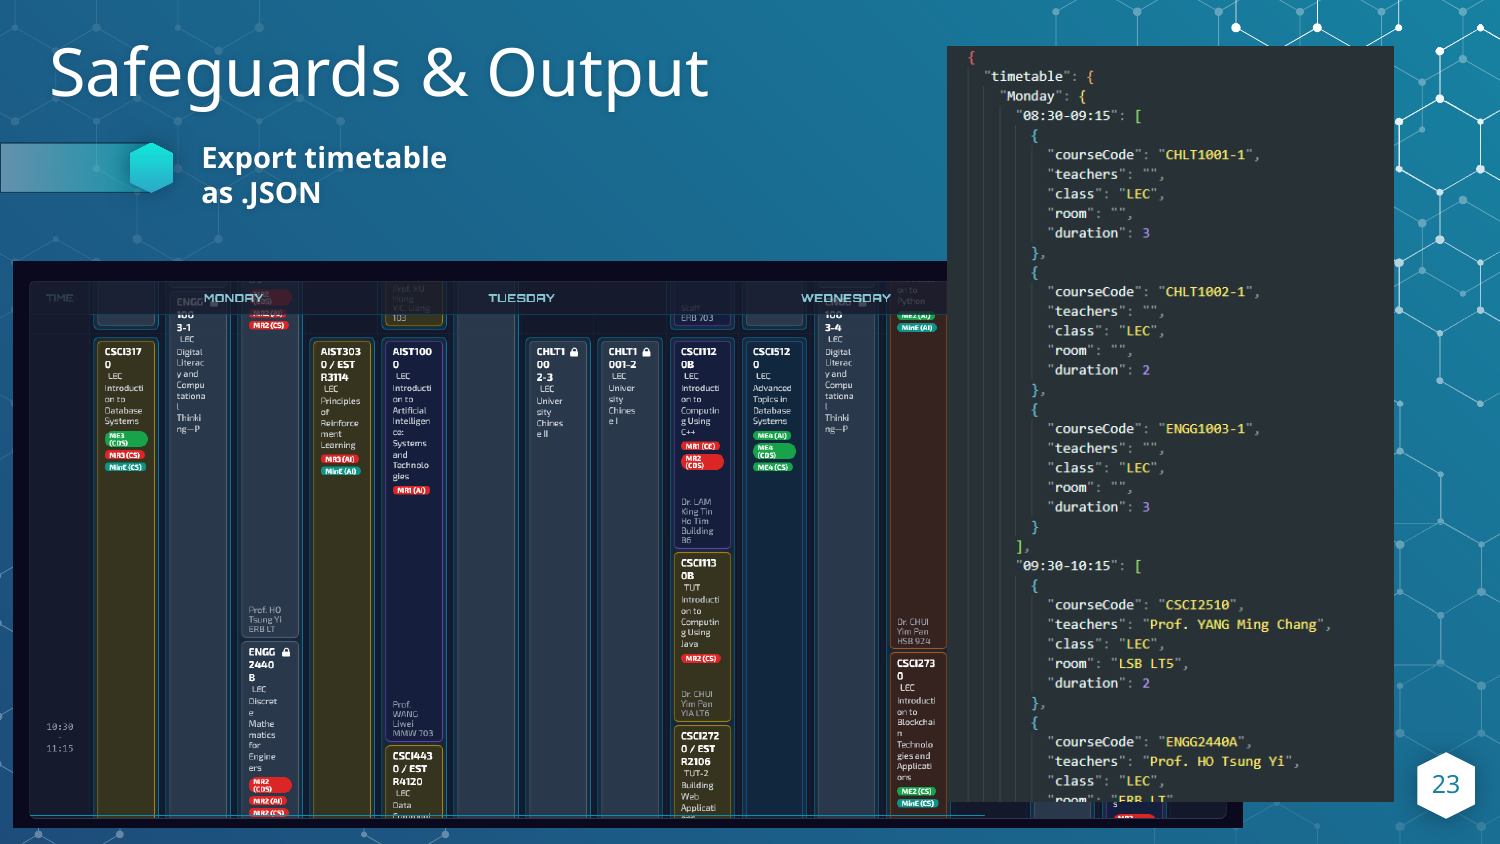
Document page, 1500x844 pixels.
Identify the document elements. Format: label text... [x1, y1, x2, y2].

picture [13, 46, 1395, 829]
text_box Export timetable as .JSON [184, 139, 530, 198]
slide_number 23 [1417, 752, 1475, 819]
title Safeguards & Output [49, 46, 944, 104]
